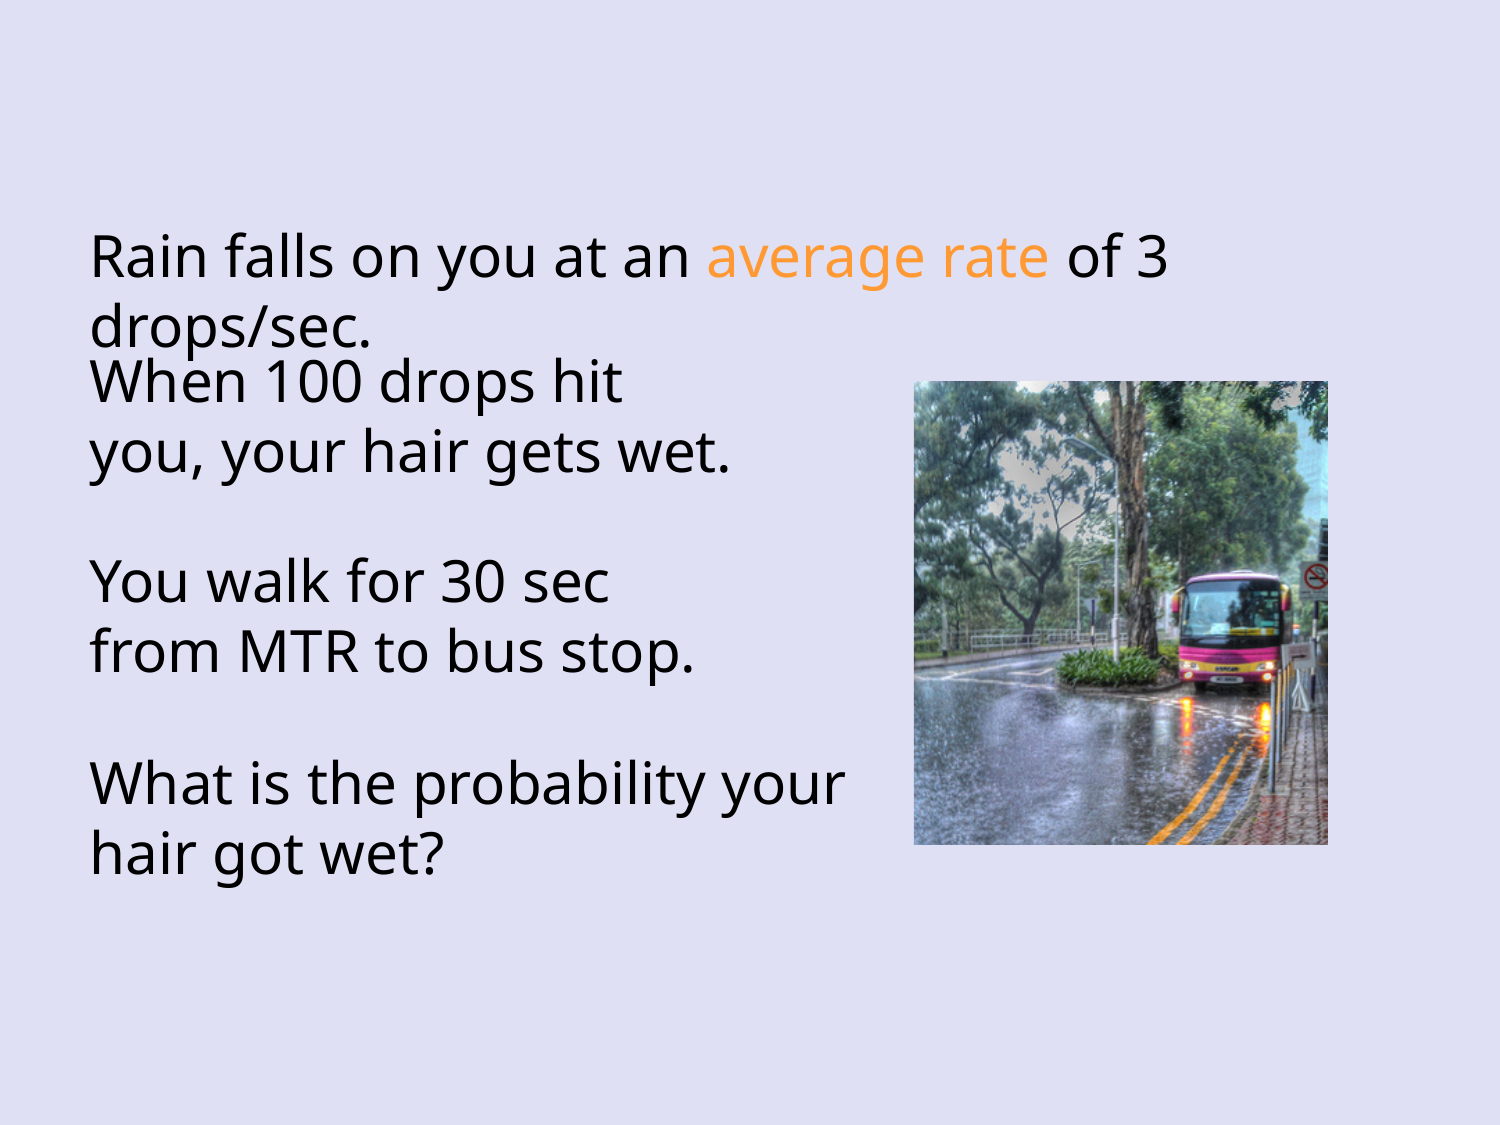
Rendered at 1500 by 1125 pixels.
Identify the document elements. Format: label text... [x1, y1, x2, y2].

text_box What is the probability your hair got wet? [75, 738, 898, 894]
text_box Rain falls on you at an average rate of 3 drops/sec. [74, 212, 1425, 367]
picture [913, 380, 1329, 845]
text_box You walk for 30 sec from MTR to bus stop. [74, 536, 750, 692]
text_box When 100 drops hit you, your hair gets wet. [74, 336, 750, 492]
